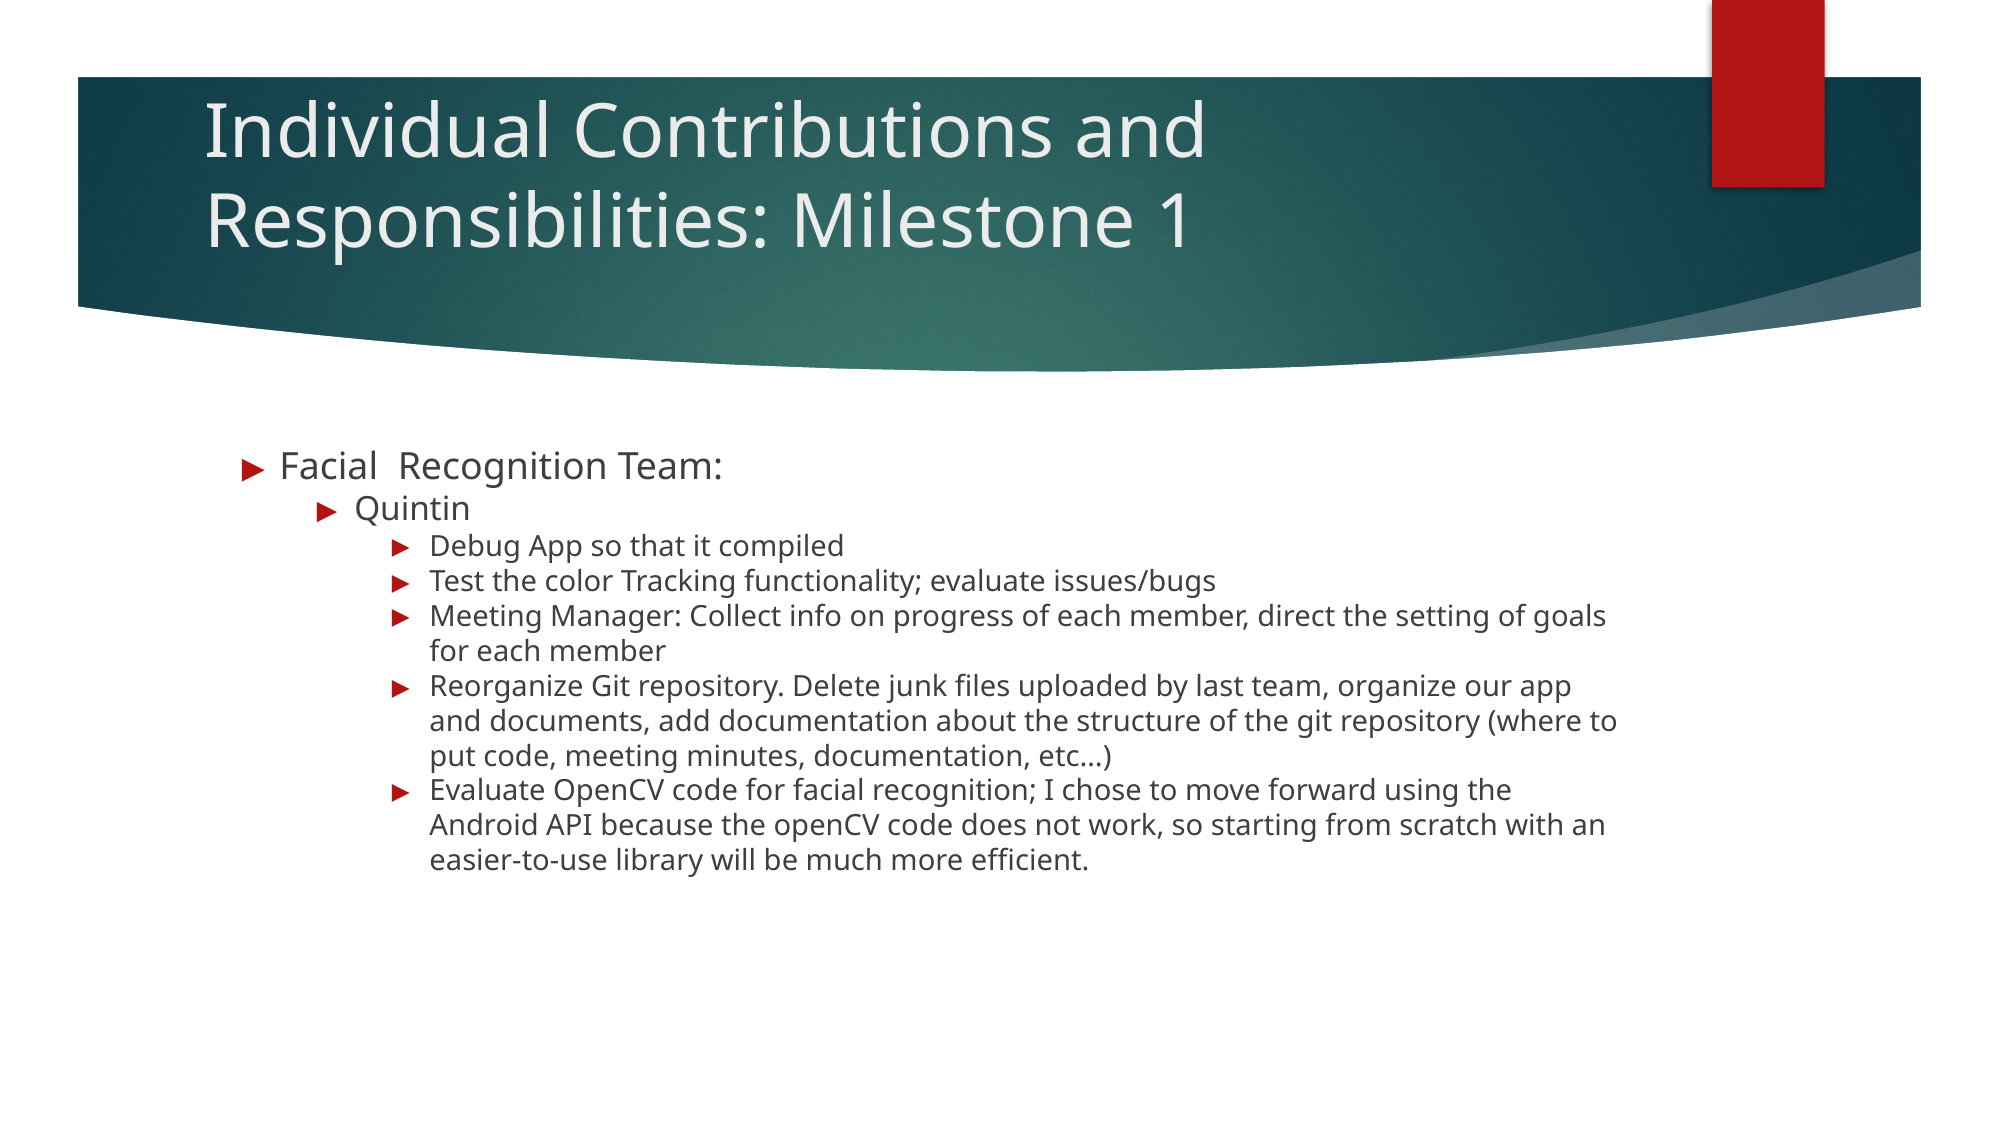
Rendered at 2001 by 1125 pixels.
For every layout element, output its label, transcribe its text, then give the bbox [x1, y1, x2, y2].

list Facial Recognition Team: Quintin Debug App so that it compiled Test the color Tracking functionality; evaluate issues/bugs Meeting Manager: Collect info on progress of each member, direct the setting of goals for each member Reorganize Git repository. Delete junk files uploaded by last team, organize our app and documents, add documentation about the structure of the git repository (where to put code, meeting minutes, documentation, etc…) Evaluate OpenCV code for facial recognition; I chose to move forward using the Android API because the openCV code does not work, so starting from scratch with an easier-to-use library will be much more efficient. [189, 427, 1638, 988]
picture [79, 78, 1920, 371]
title Individual Contributions and Responsibilities: Milestone 1 [189, 159, 1733, 276]
